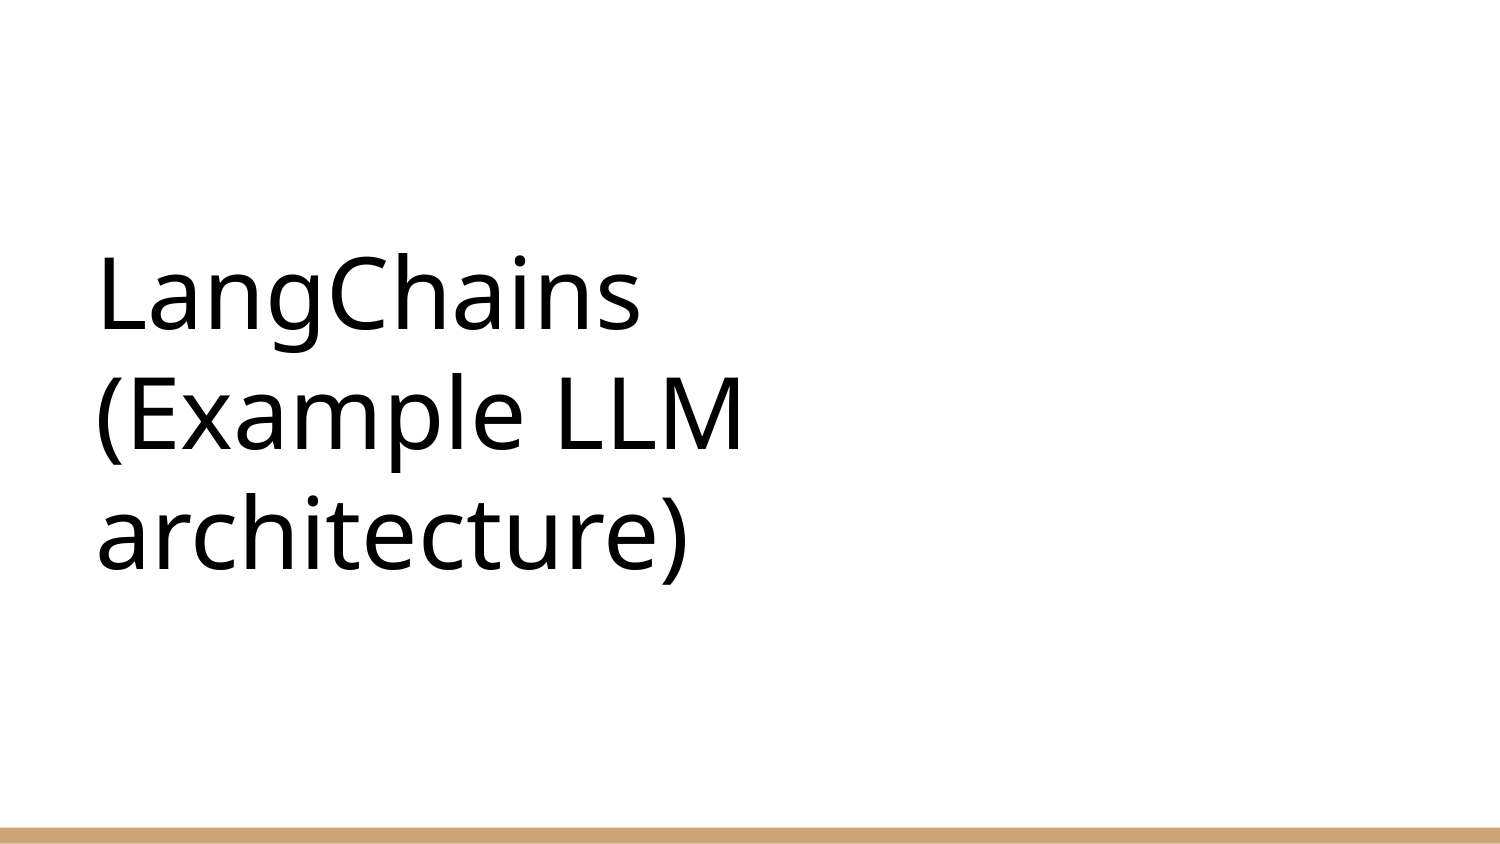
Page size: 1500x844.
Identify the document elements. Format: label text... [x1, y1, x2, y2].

title LangChains (Example LLM architecture) [80, 73, 1045, 745]
